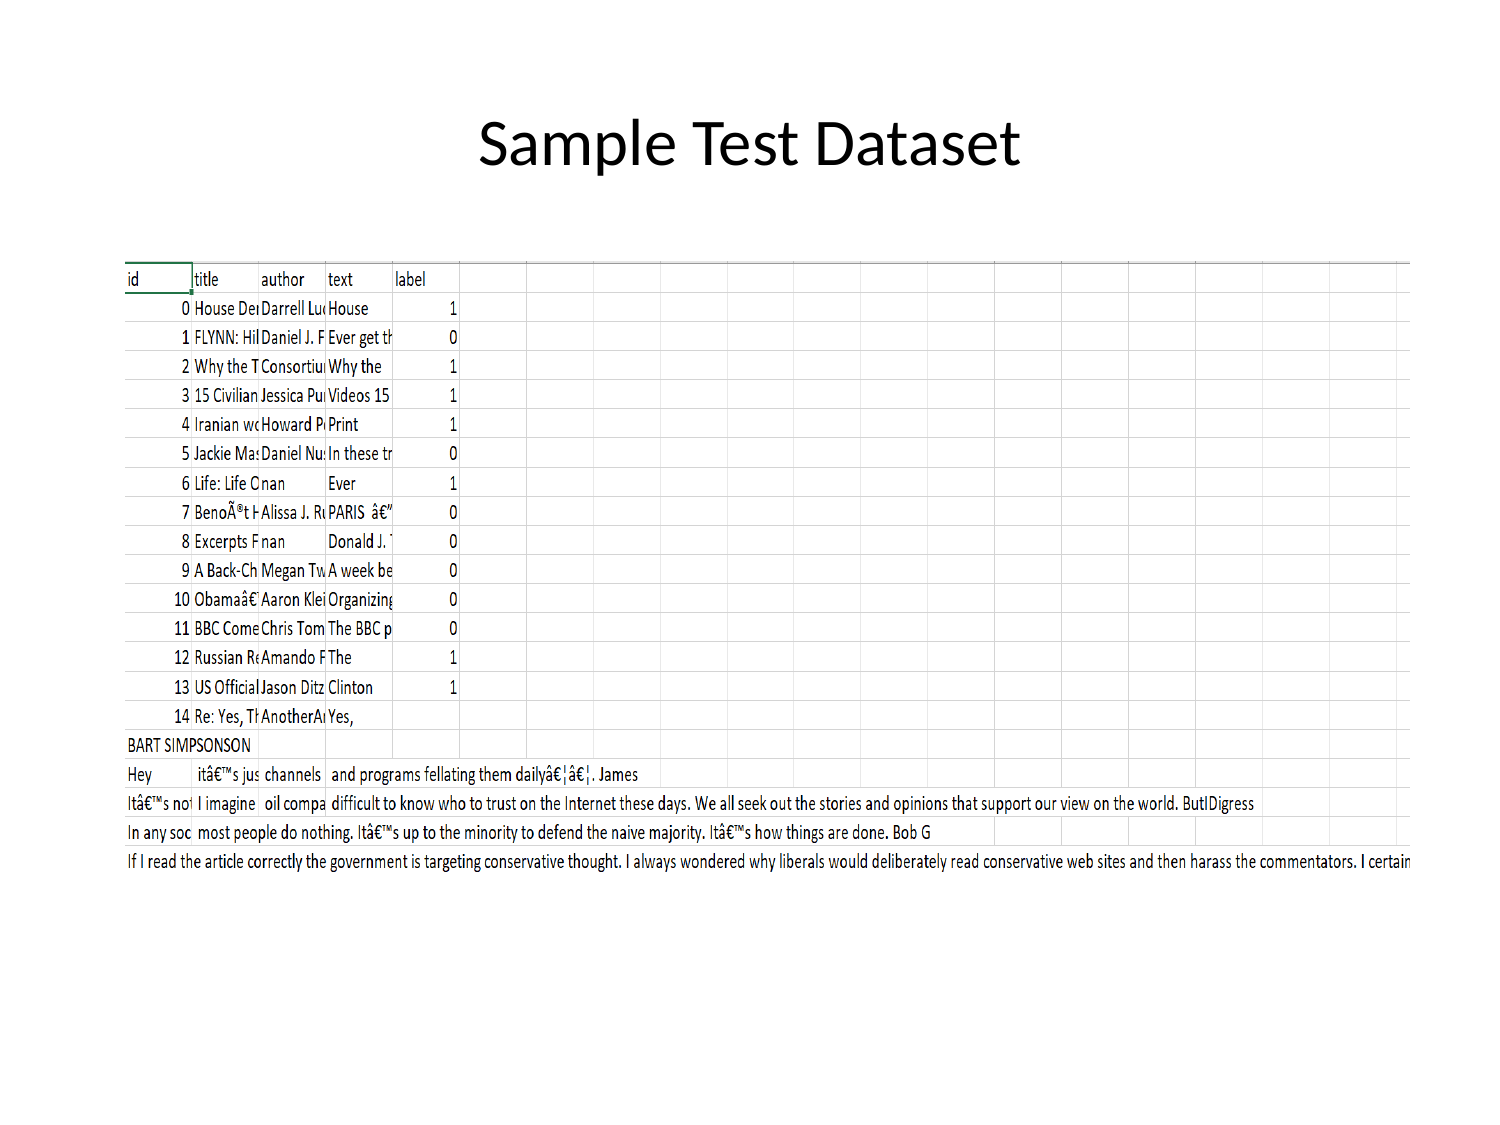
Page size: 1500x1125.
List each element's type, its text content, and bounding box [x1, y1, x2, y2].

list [124, 261, 1410, 876]
title Sample Test Dataset [75, 45, 1425, 233]
